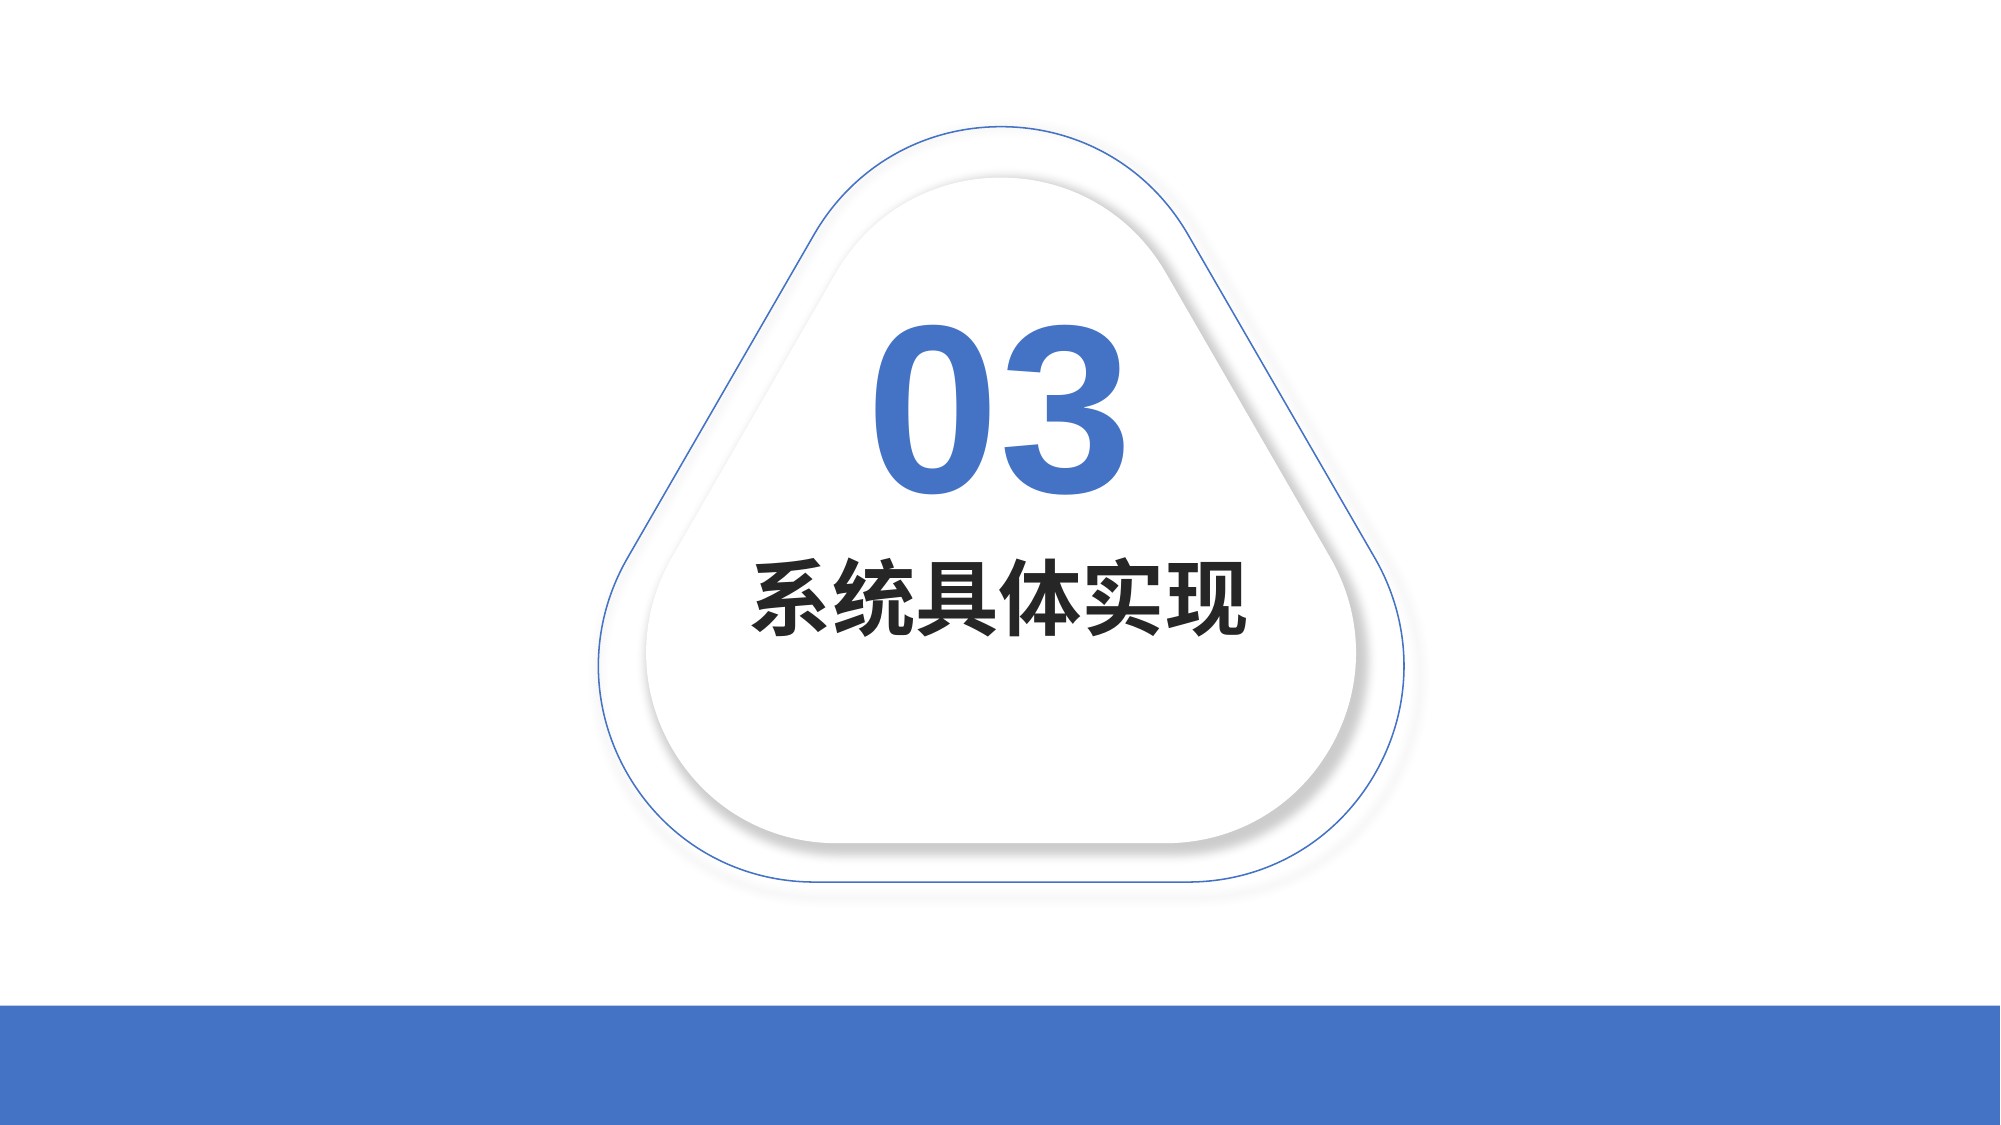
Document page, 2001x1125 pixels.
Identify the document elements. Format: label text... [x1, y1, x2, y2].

list 系统具体实现 [728, 538, 1269, 655]
list 03 [833, 245, 1167, 538]
